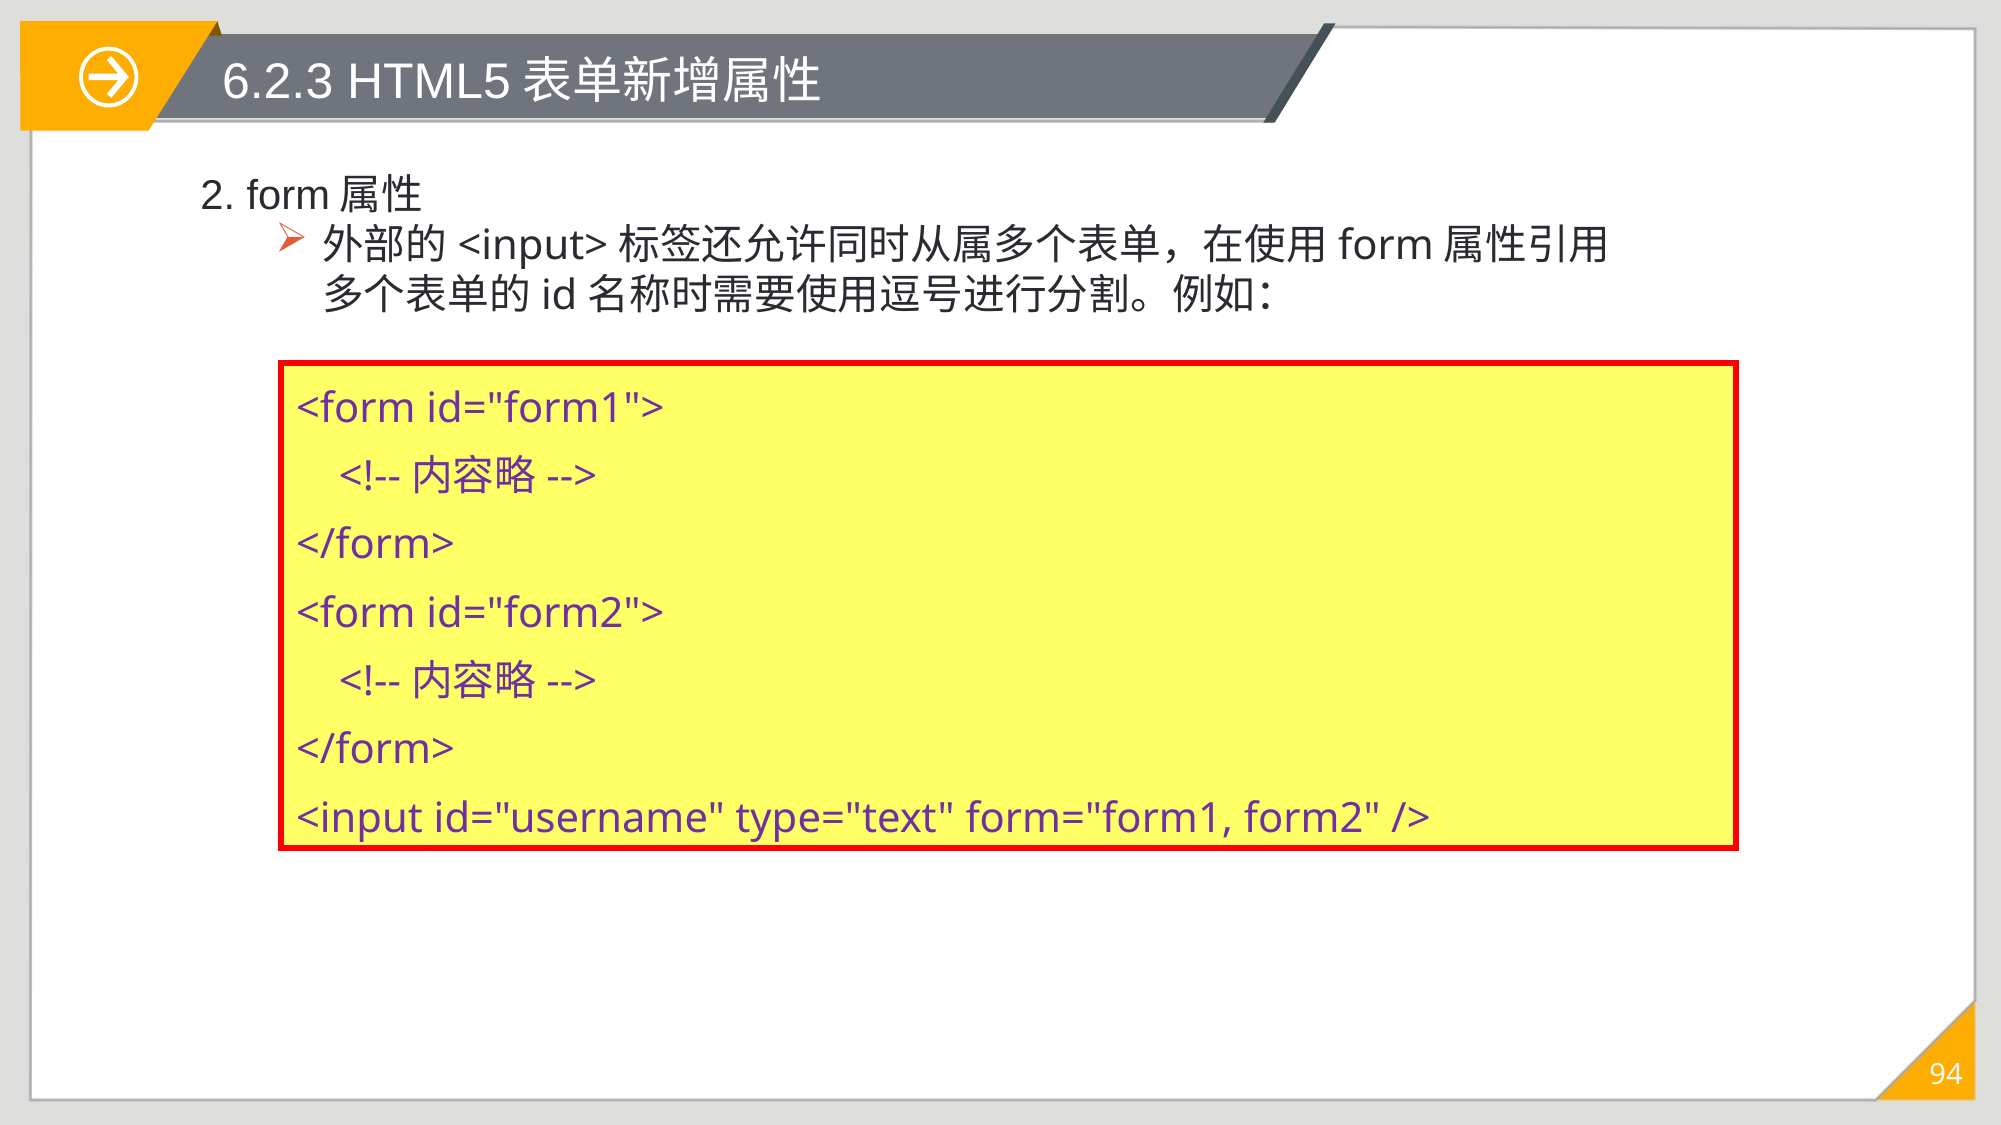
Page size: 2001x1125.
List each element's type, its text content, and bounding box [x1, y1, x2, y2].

list 2. form属性 外部的<input>标签还允许同时从属多个表单，在使用form属性引用多个表单的id名称时需要使用逗号进行分割。例如： [185, 160, 1652, 364]
title 6.2.3 HTML5表单新增属性 [206, 26, 1792, 131]
picture [0, 0, 2001, 1125]
text_box <form id="form1"> <!--内容略--> </form> <form id="form2"> <!--内容略--> </form> <input id="username" type="text" form="form1, form2" /> [281, 363, 1736, 848]
